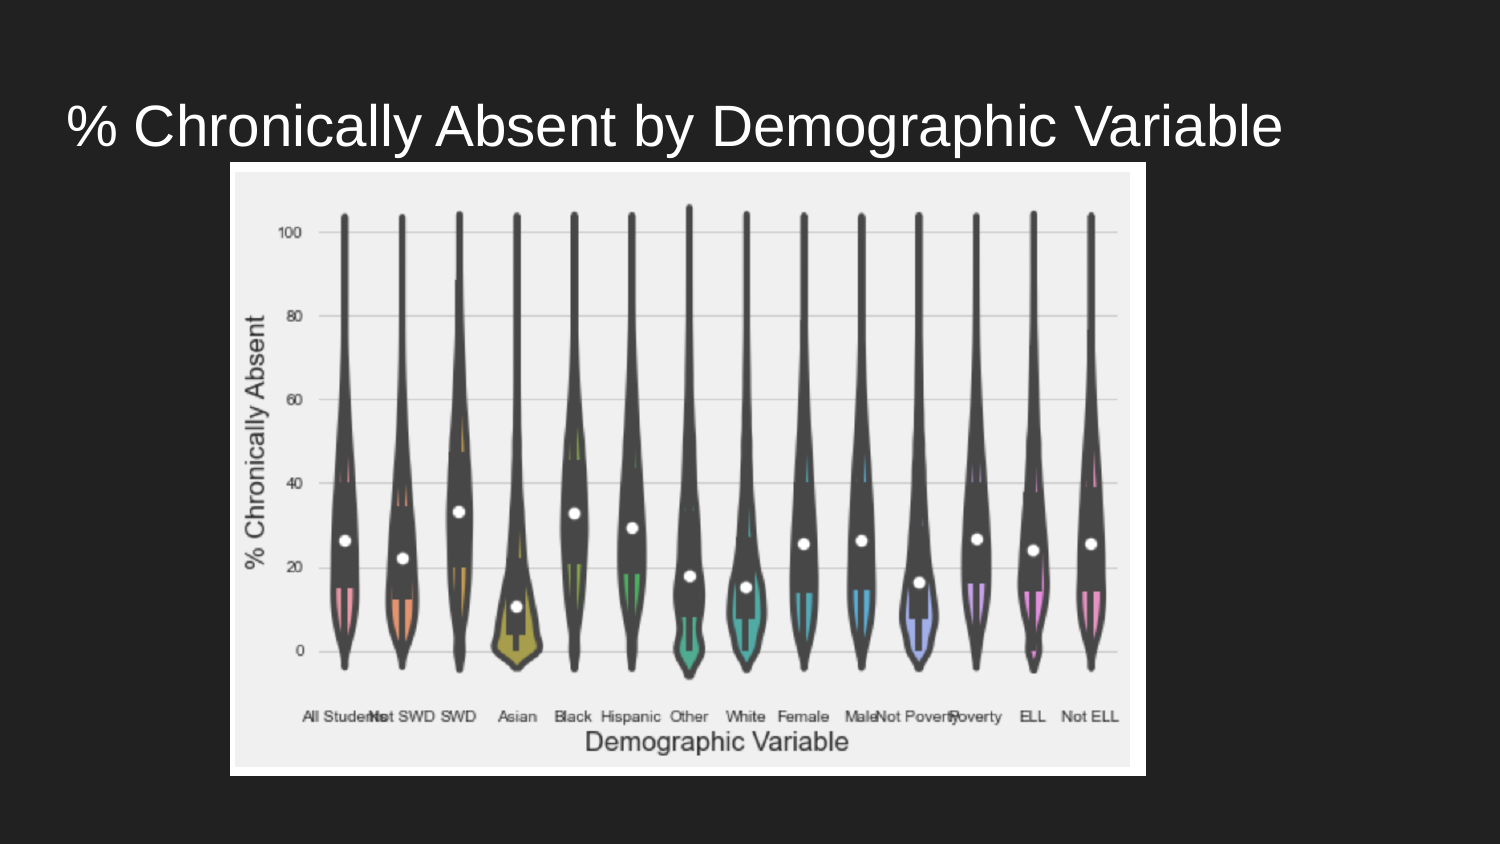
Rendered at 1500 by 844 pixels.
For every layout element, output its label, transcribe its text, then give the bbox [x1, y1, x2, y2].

title % Chronically Absent by Demographic Variable [51, 72, 1449, 167]
picture [229, 162, 1147, 777]
